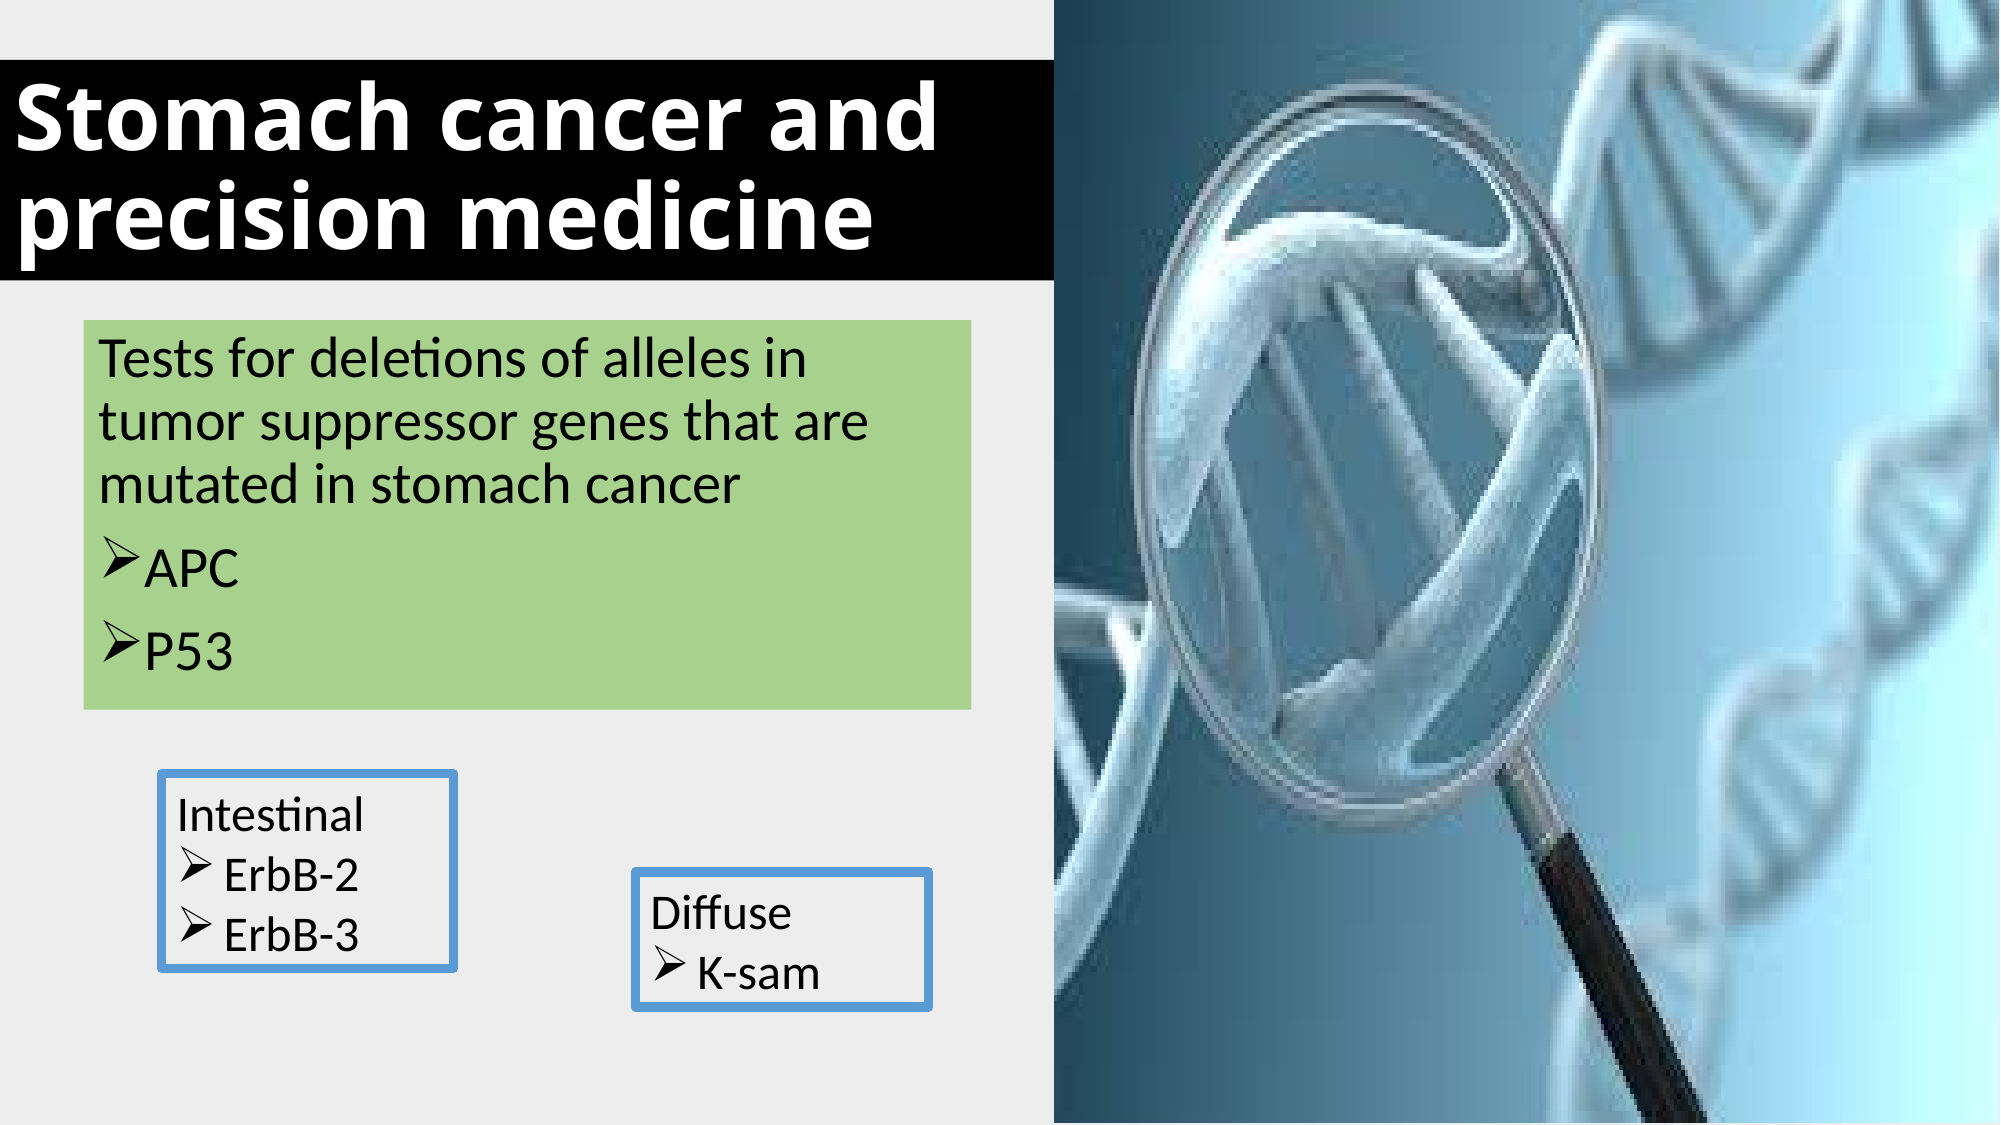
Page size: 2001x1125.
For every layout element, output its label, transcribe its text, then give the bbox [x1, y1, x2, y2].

picture [1054, 0, 1999, 1123]
list Tests for deletions of alleles in tumor suppressor genes that are mutated in stomach cancer APC P53 [83, 320, 972, 710]
text_box Diffuse K-sam [635, 871, 929, 1007]
title Stomach cancer and precision medicine [0, 59, 1054, 281]
text_box Intestinal ErbB-2 ErbB-3 [161, 773, 454, 969]
